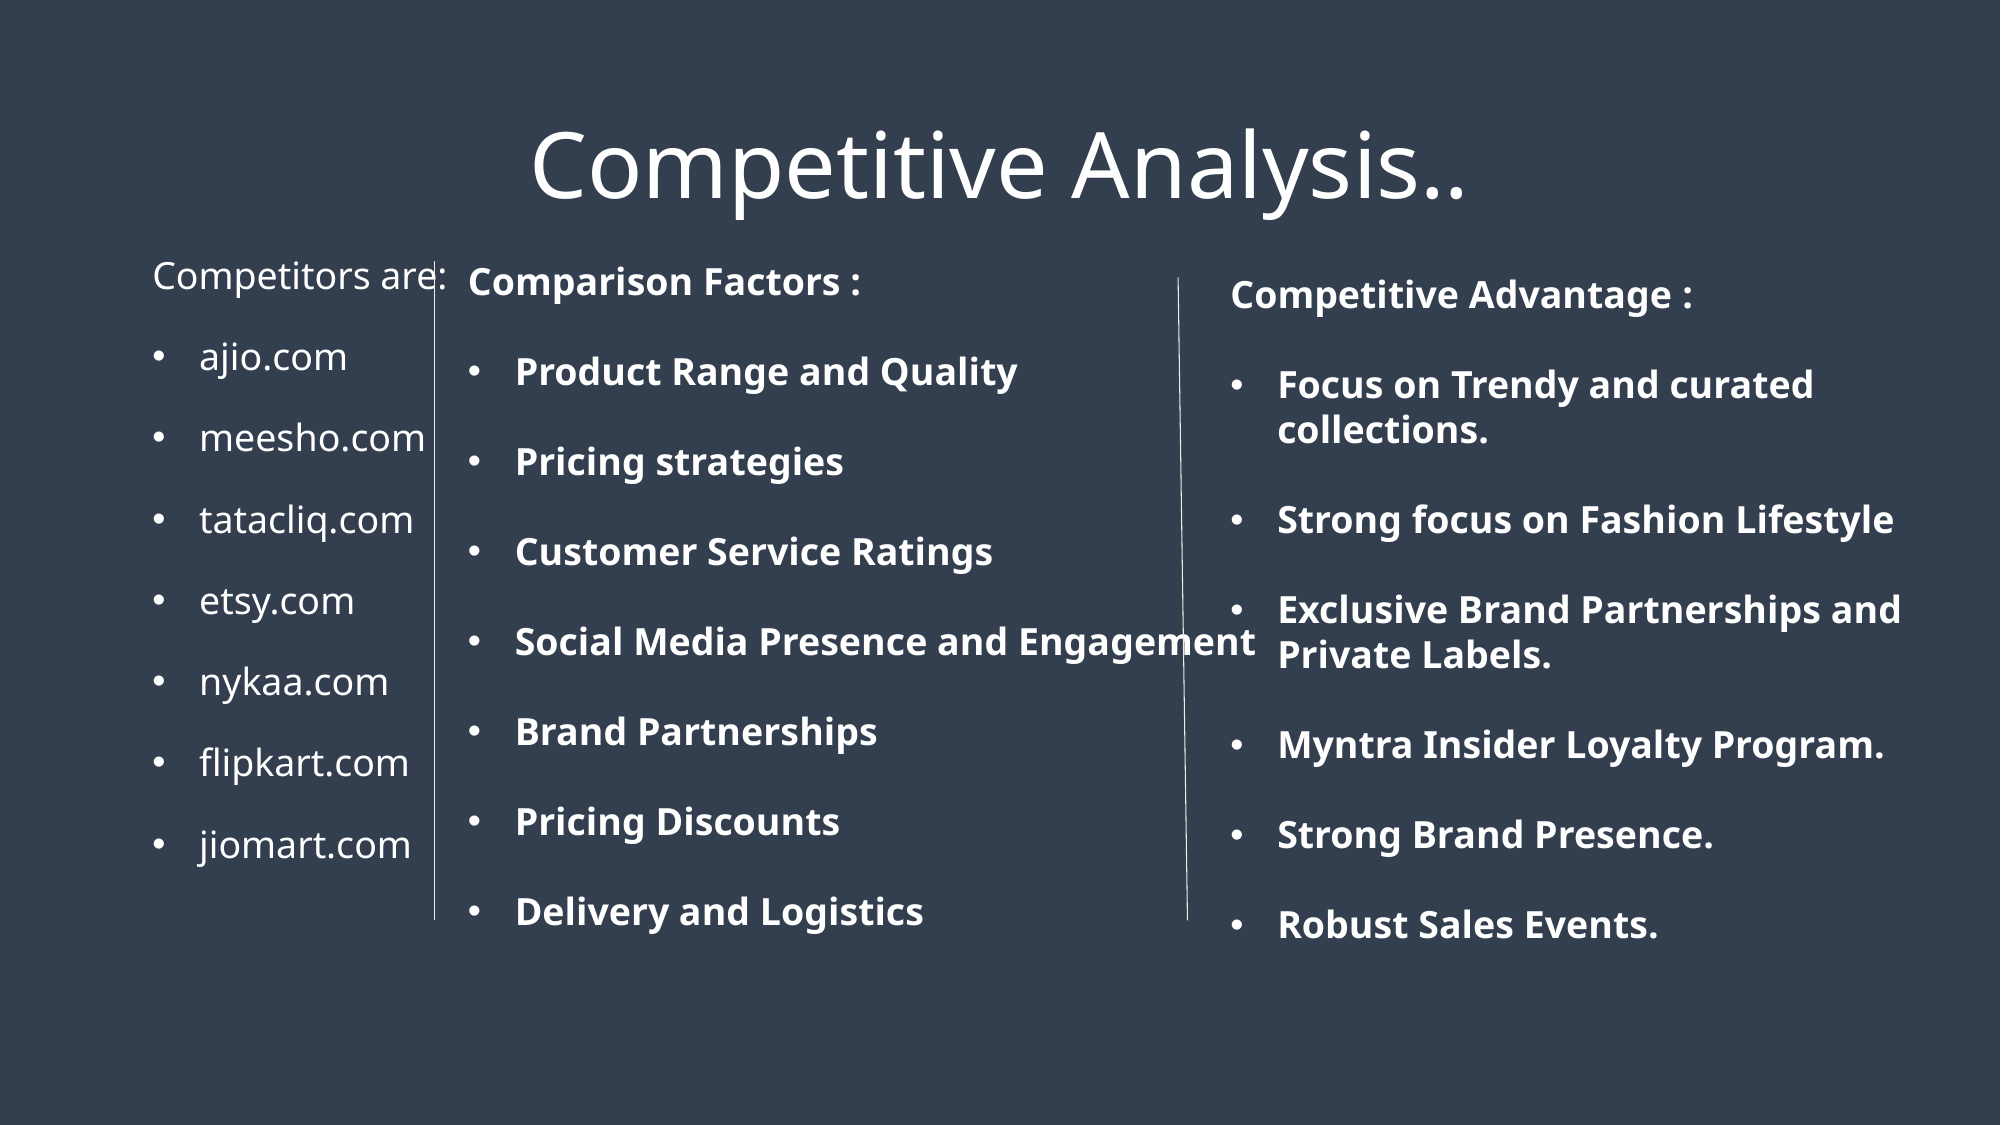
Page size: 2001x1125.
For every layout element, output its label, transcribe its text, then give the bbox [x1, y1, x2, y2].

text_box Comparison Factors : Product Range and Quality Pricing strategies Customer Service Ratings Social Media Presence and Engagement Brand Partnerships Pricing Discounts Delivery and Logistics [453, 251, 1454, 941]
text_box Competitors are: ajio.com meesho.com tatacliq.com etsy.com nykaa.com flipkart.com jiomart.com [137, 245, 1138, 873]
title Competitive Analysis.. [137, 59, 1863, 264]
text_box Competitive Advantage : Focus on Trendy and curated collections. Strong focus on Fashion Lifestyle Exclusive Brand Partnerships and Private Labels. Myntra Insider Loyalty Program. Strong Brand Presence. Robust Sales Events. [1215, 264, 1994, 999]
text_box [1178, 277, 1188, 921]
